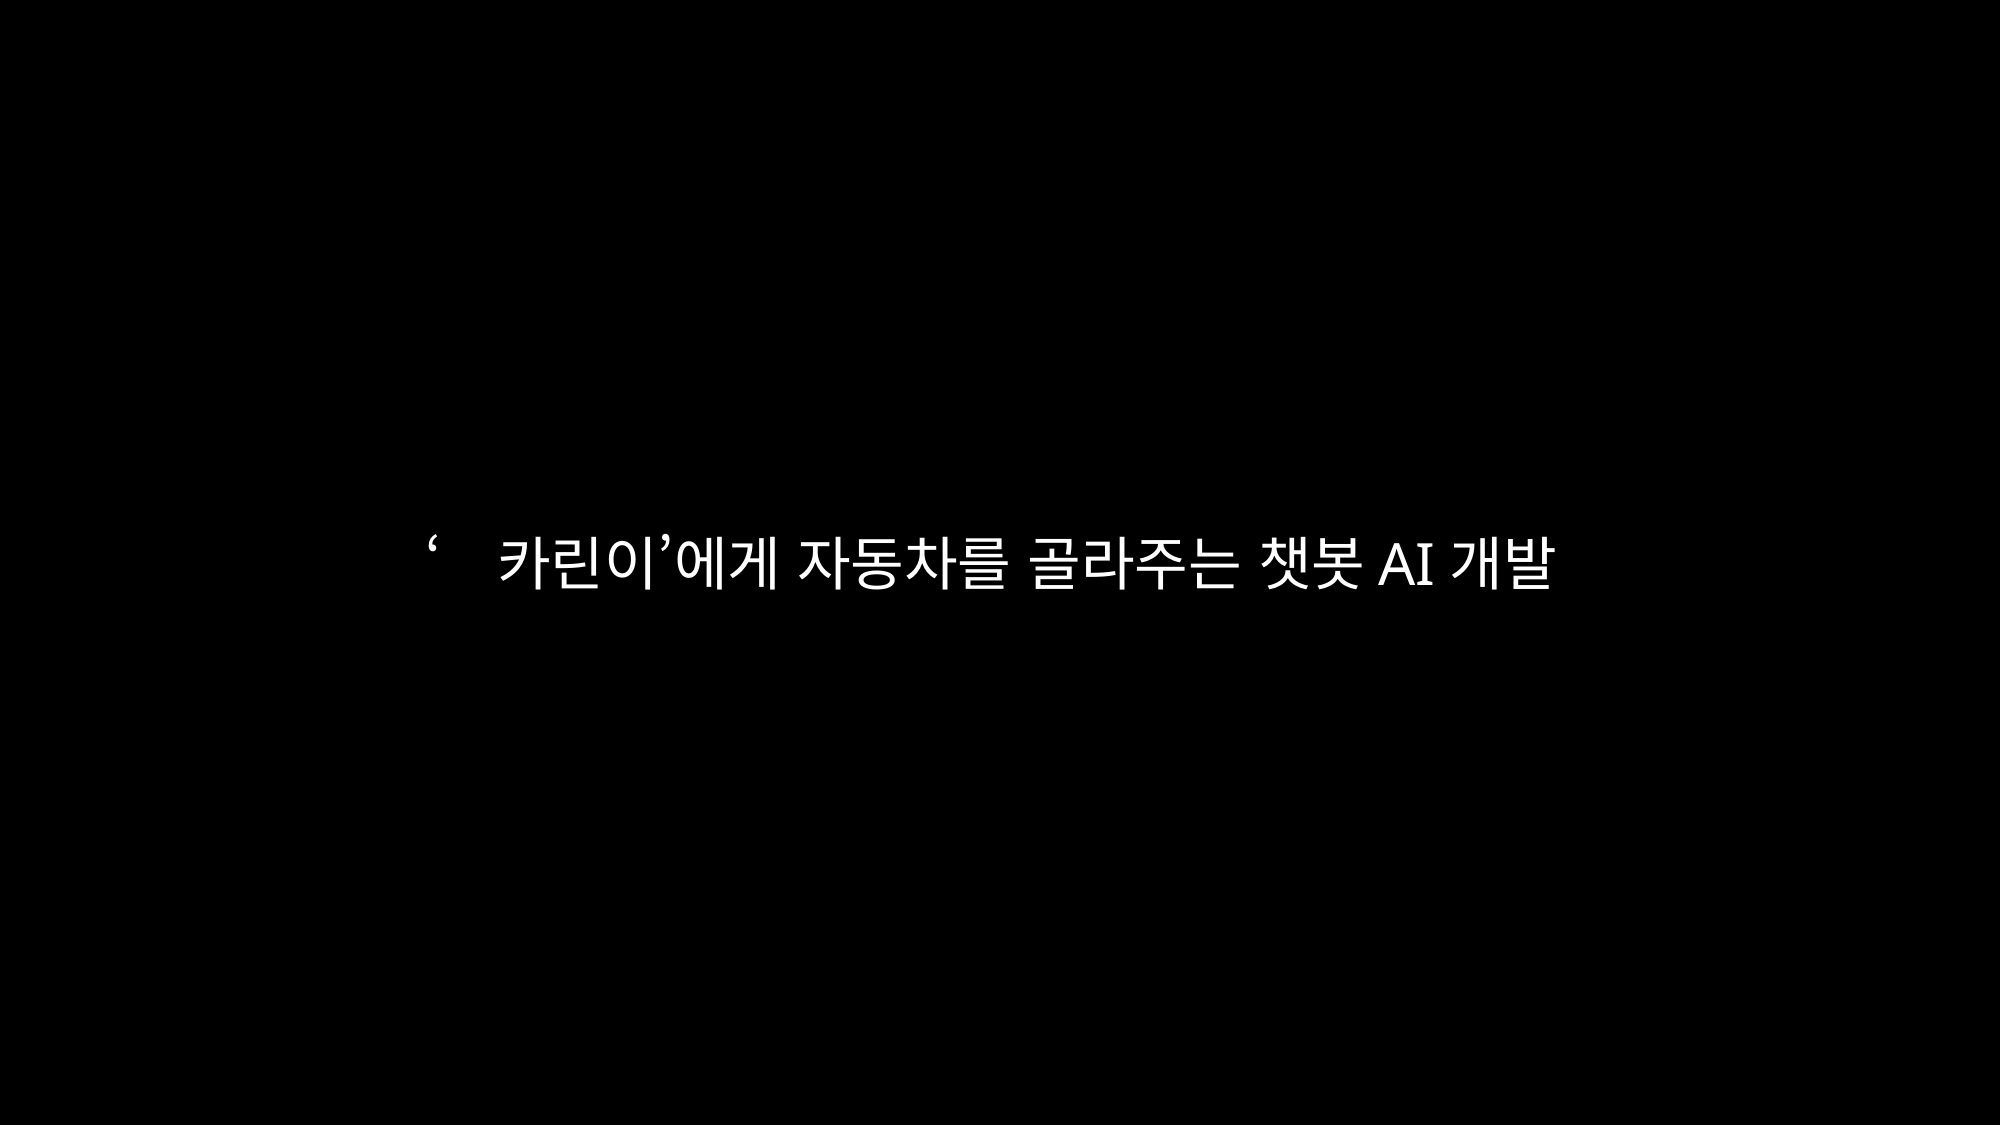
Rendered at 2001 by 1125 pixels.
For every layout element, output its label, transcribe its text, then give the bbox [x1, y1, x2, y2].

text_box ‘카린이’에게 자동차를 골라주는 챗봇AI개발 [410, 519, 1625, 605]
